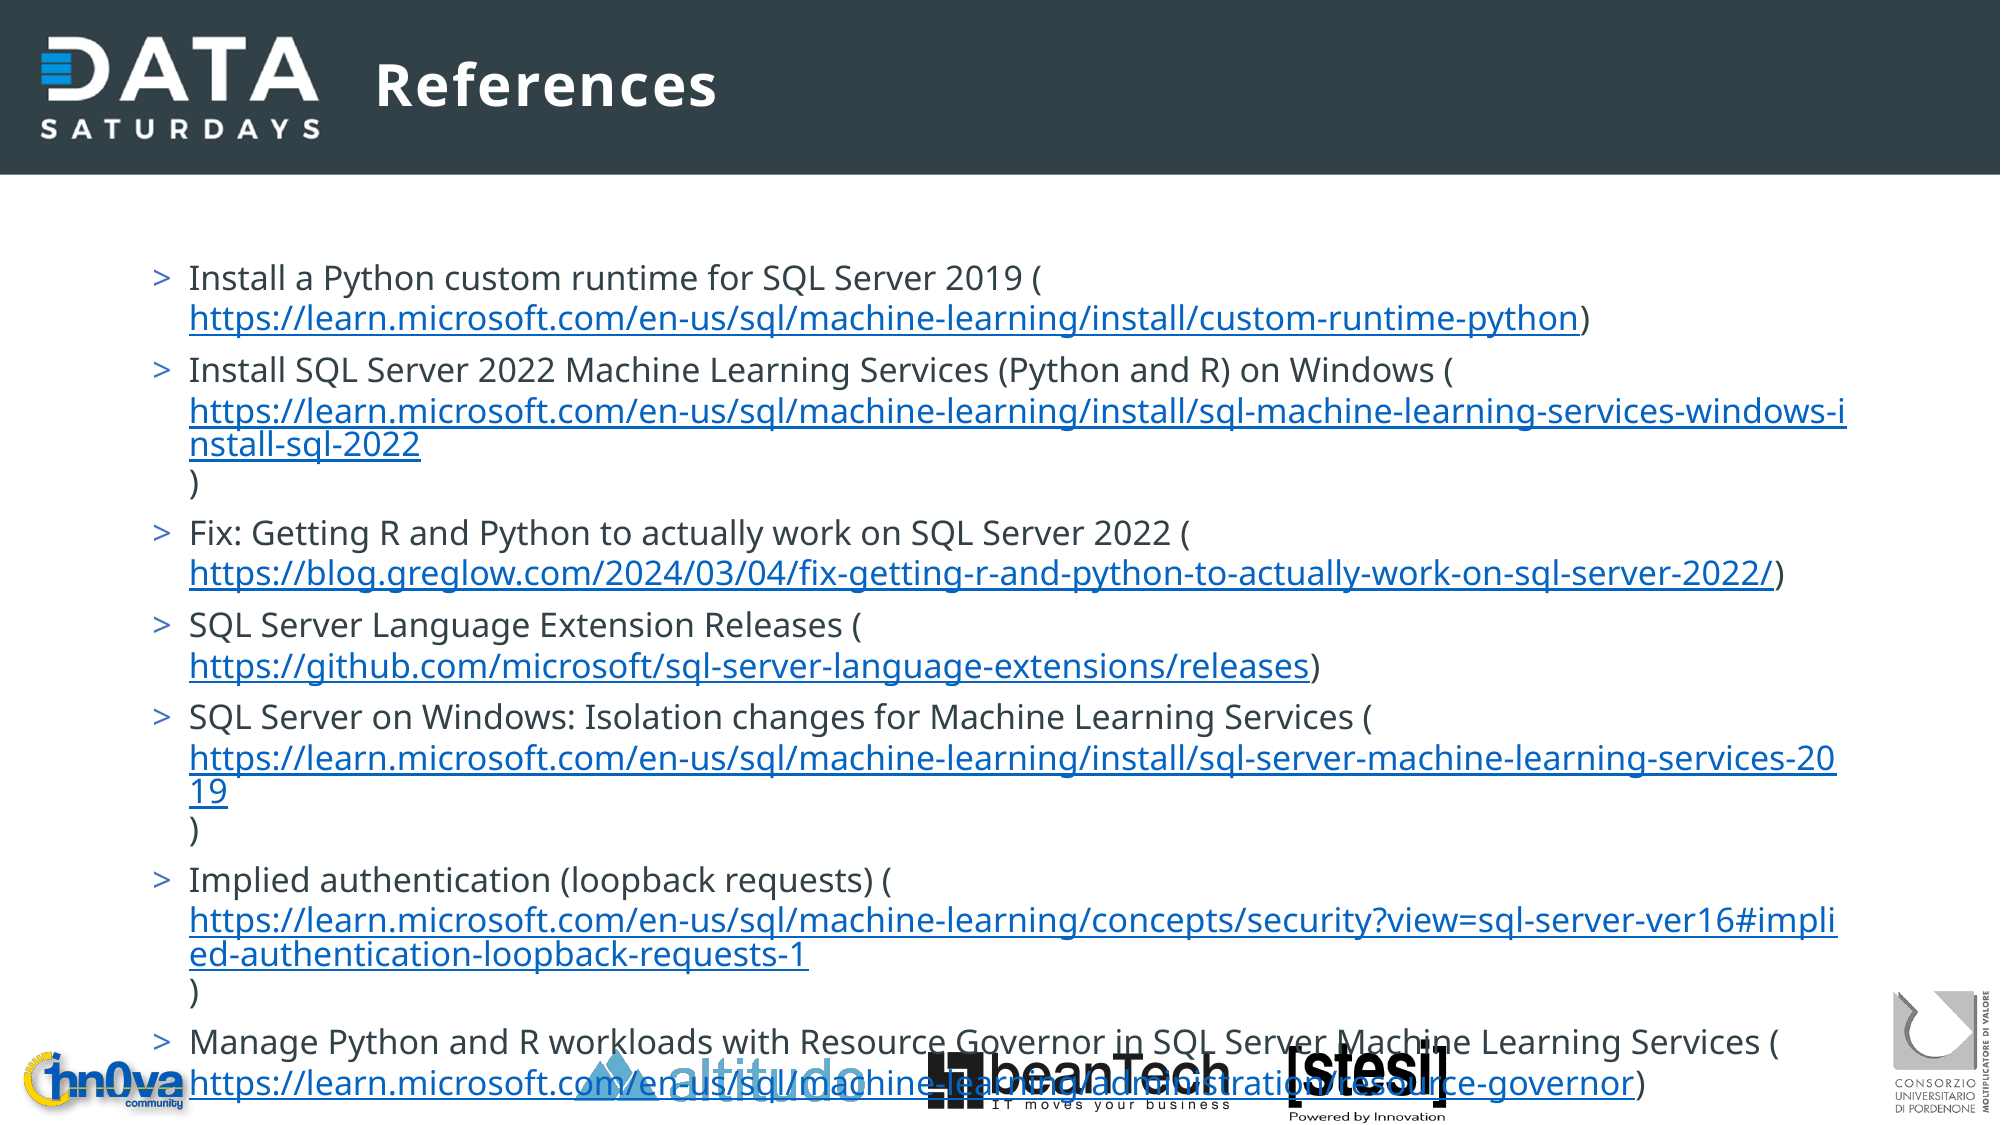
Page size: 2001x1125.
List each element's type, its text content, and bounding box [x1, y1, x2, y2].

title References [359, 0, 1863, 175]
picture [928, 1052, 1229, 1112]
picture [1287, 1038, 1448, 1124]
list Install a Python custom runtime for SQL Server 2019 (https://learn.microsoft.com/en-us/sql/machine-learning/install/custom-runtime-python) Install SQL Server 2022 Machine Learning Services (Python and R) on Windows (https://learn.microsoft.com/en-us/sql/machine-learning/install/sql-machine-learning-services-windows-install-sql-2022) Fix: Getting R and Python to actually work on SQL Server 2022 (https://blog.greglow.com/2024/03/04/fix-getting-r-and-python-to-actually-work-on-sql-server-2022/) SQL Server Language Extension Releases (https://github.com/microsoft/sql-server-language-extensions/releases) SQL Server on Windows: Isolation changes for Machine Learning Services (https://learn.microsoft.com/en-us/sql/machine-learning/install/sql-server-machine-learning-services-2019) Implied authentication (loopback requests) (https://learn.microsoft.com/en-us/sql/machine-learning/concepts/security?view=sql-server-ver16#implied-authentication-loopback-requests-1) Manage Python and R workloads with Resource Governor in SQL Server Machine Learning Services (https://learn.microsoft.com/en-us/sql/machine-learning/administration/resource-governor) [137, 253, 1863, 1020]
picture [1881, 965, 2001, 1125]
picture [570, 1038, 869, 1112]
picture [23, 21, 336, 153]
picture [23, 1050, 184, 1111]
